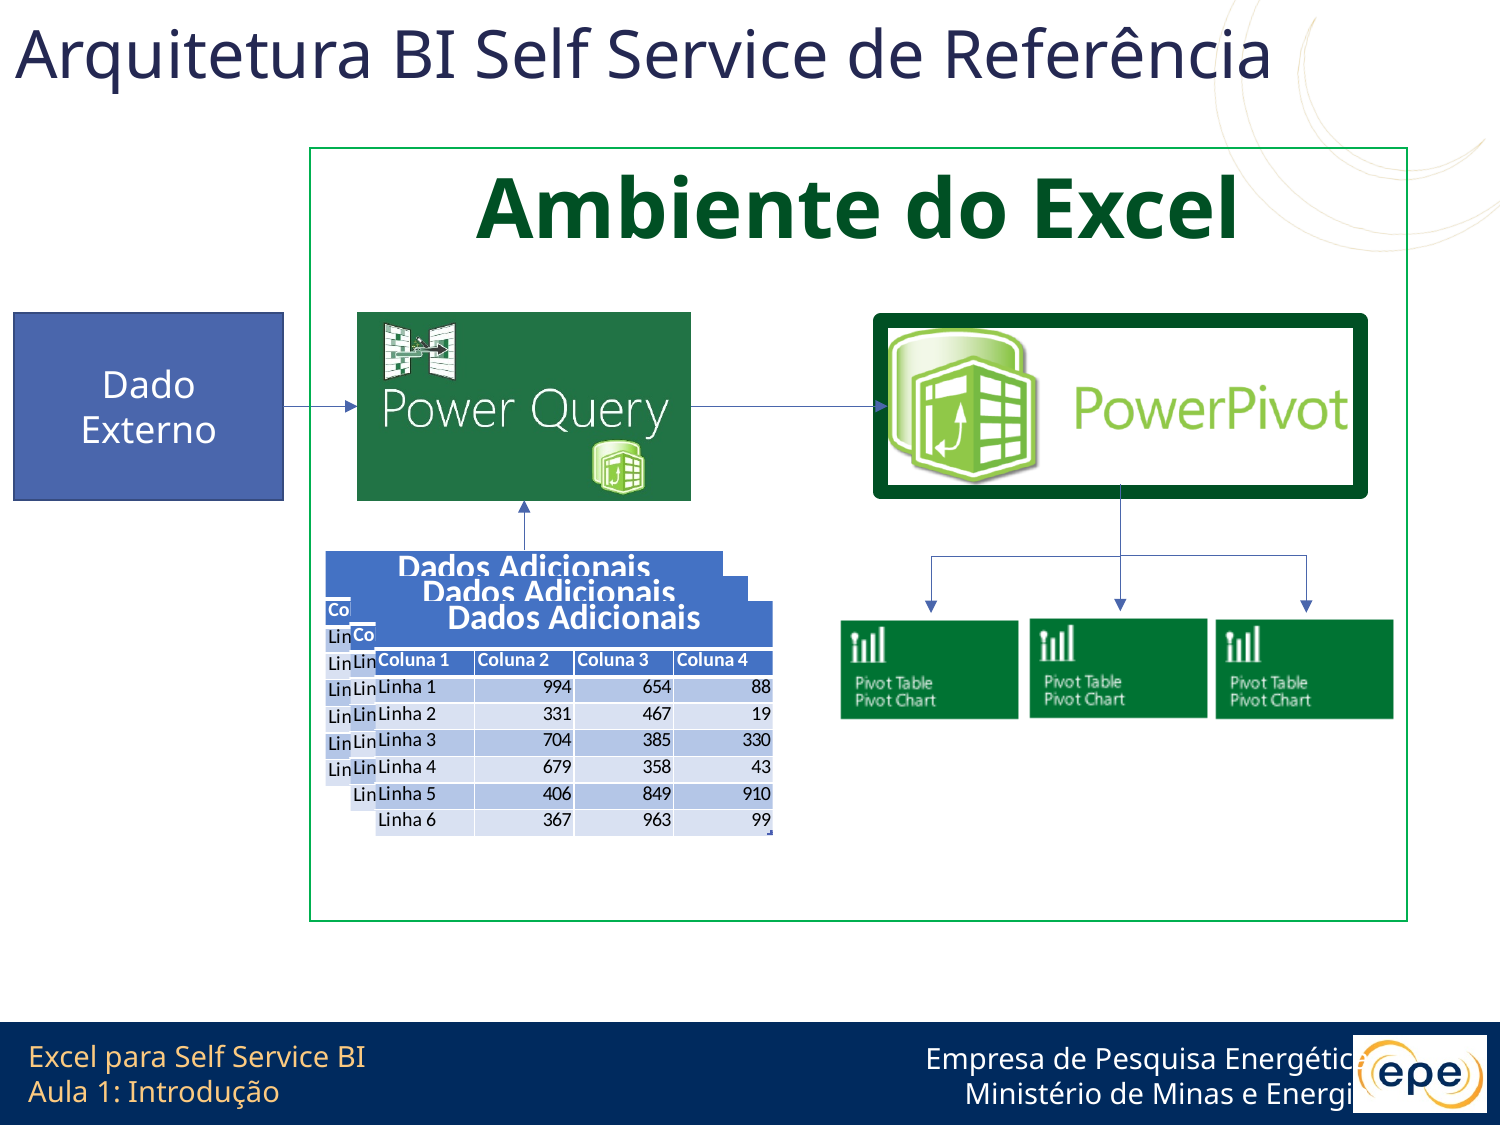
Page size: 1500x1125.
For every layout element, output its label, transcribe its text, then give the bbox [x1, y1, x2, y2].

title Arquitetura BI Self Service de Referência [0, 0, 1422, 114]
picture [324, 550, 775, 837]
picture [357, 312, 691, 501]
picture [838, 613, 1025, 725]
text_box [961, 454, 1090, 644]
picture [1353, 1035, 1487, 1113]
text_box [1149, 455, 1278, 642]
picture [887, 327, 1353, 485]
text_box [41, 148, 1487, 326]
text_box Dado Externo [13, 312, 284, 501]
picture [1027, 611, 1400, 724]
text_box Ambiente do Excel [309, 326, 1408, 922]
